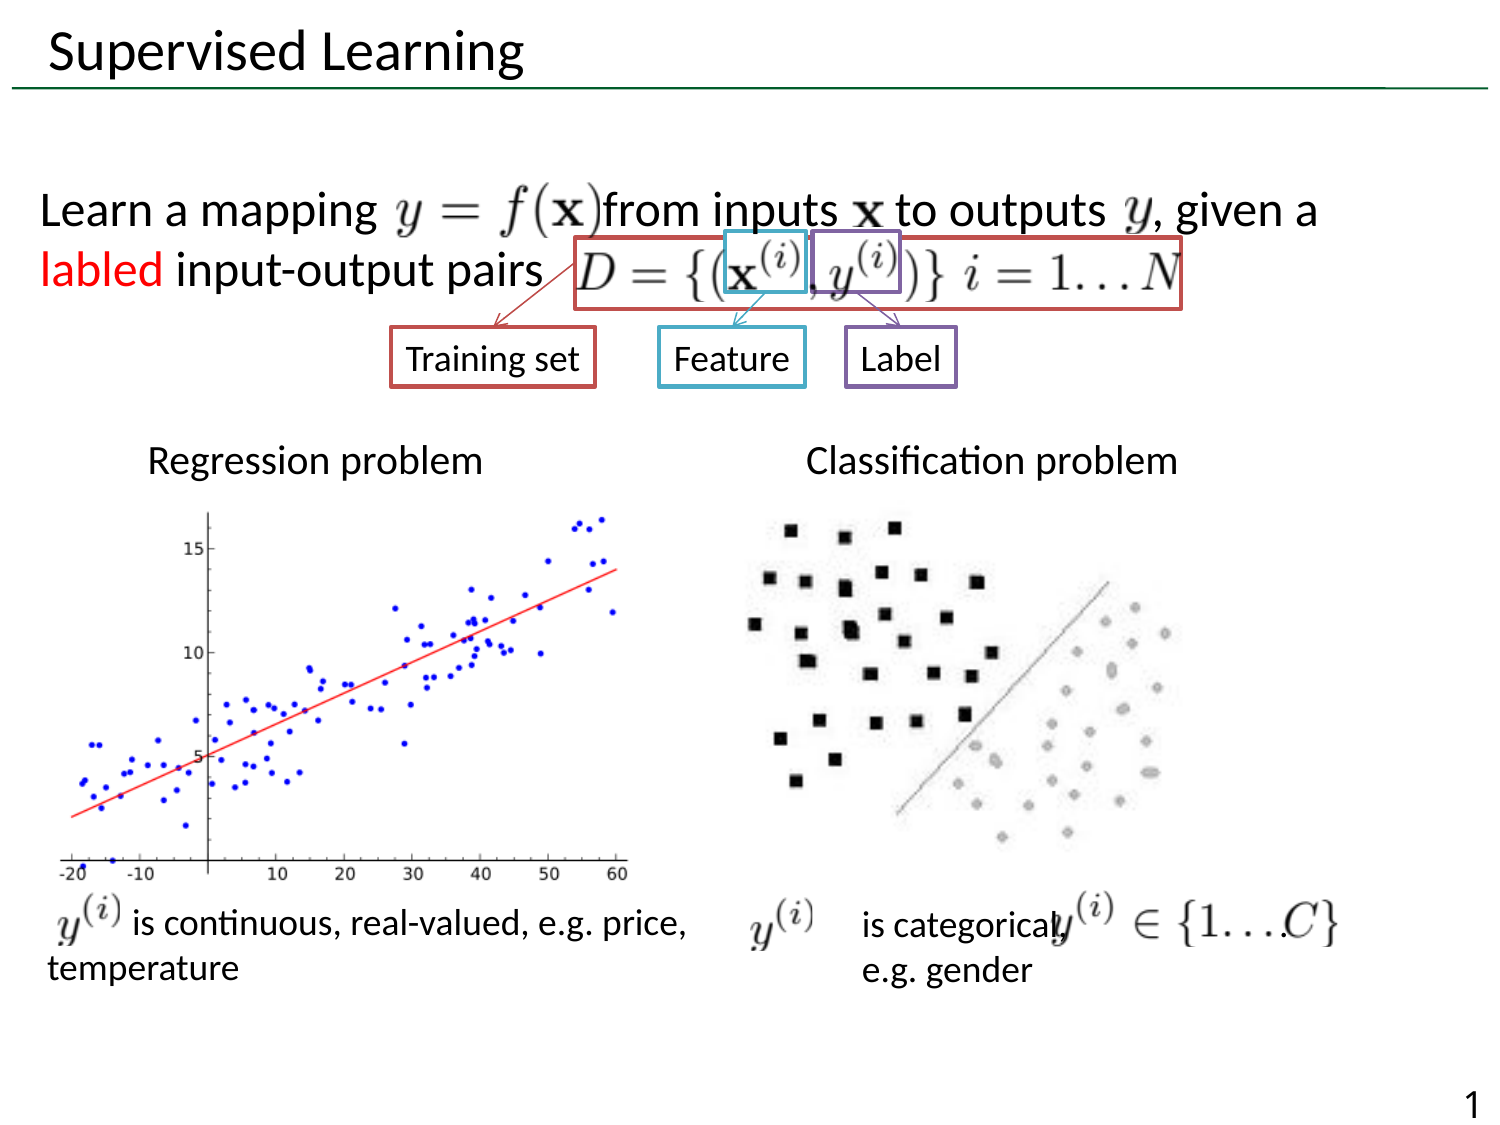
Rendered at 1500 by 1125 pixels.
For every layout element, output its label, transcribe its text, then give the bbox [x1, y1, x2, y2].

slide_number 11 [1461, 1087, 1500, 1125]
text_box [855, 291, 902, 328]
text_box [32, 890, 747, 997]
picture [684, 499, 1463, 889]
text_box Label [844, 325, 958, 389]
picture [47, 501, 638, 890]
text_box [731, 291, 766, 328]
text_box Regression problem [132, 425, 499, 490]
title Supervised Learning [48, 19, 1477, 83]
text_box Feature [657, 325, 807, 389]
text_box Training set [389, 325, 597, 389]
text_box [492, 262, 576, 328]
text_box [749, 890, 1363, 999]
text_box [24, 168, 1426, 306]
text_box Classification problem [791, 425, 1194, 490]
